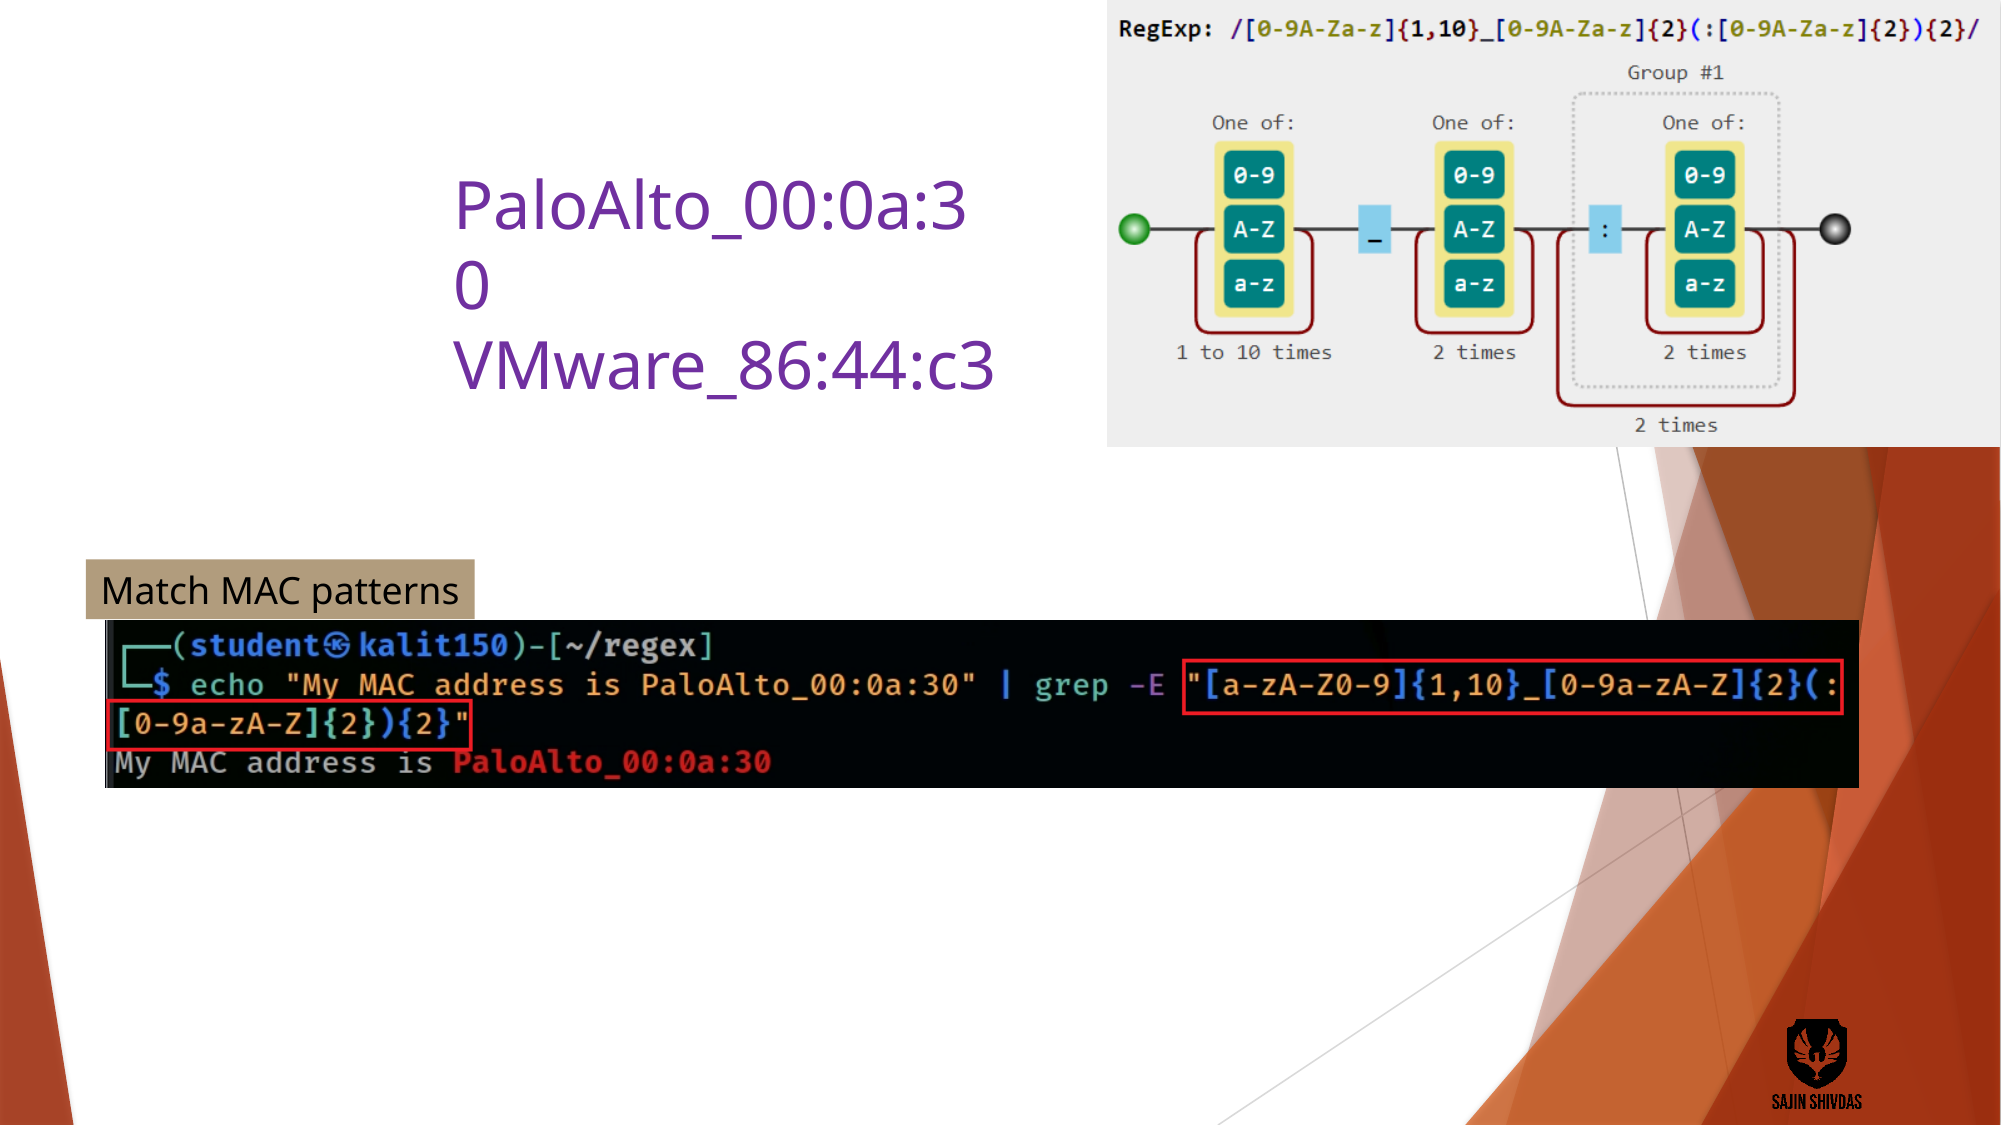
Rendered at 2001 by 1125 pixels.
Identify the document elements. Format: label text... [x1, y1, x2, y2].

picture [1762, 1009, 1874, 1121]
picture [1106, 0, 2000, 447]
text_box PaloAlto_00:0a:30 VMware_86:44:c3 [438, 155, 1020, 410]
text_box Match MAC patterns [85, 559, 475, 620]
picture [105, 619, 1859, 789]
